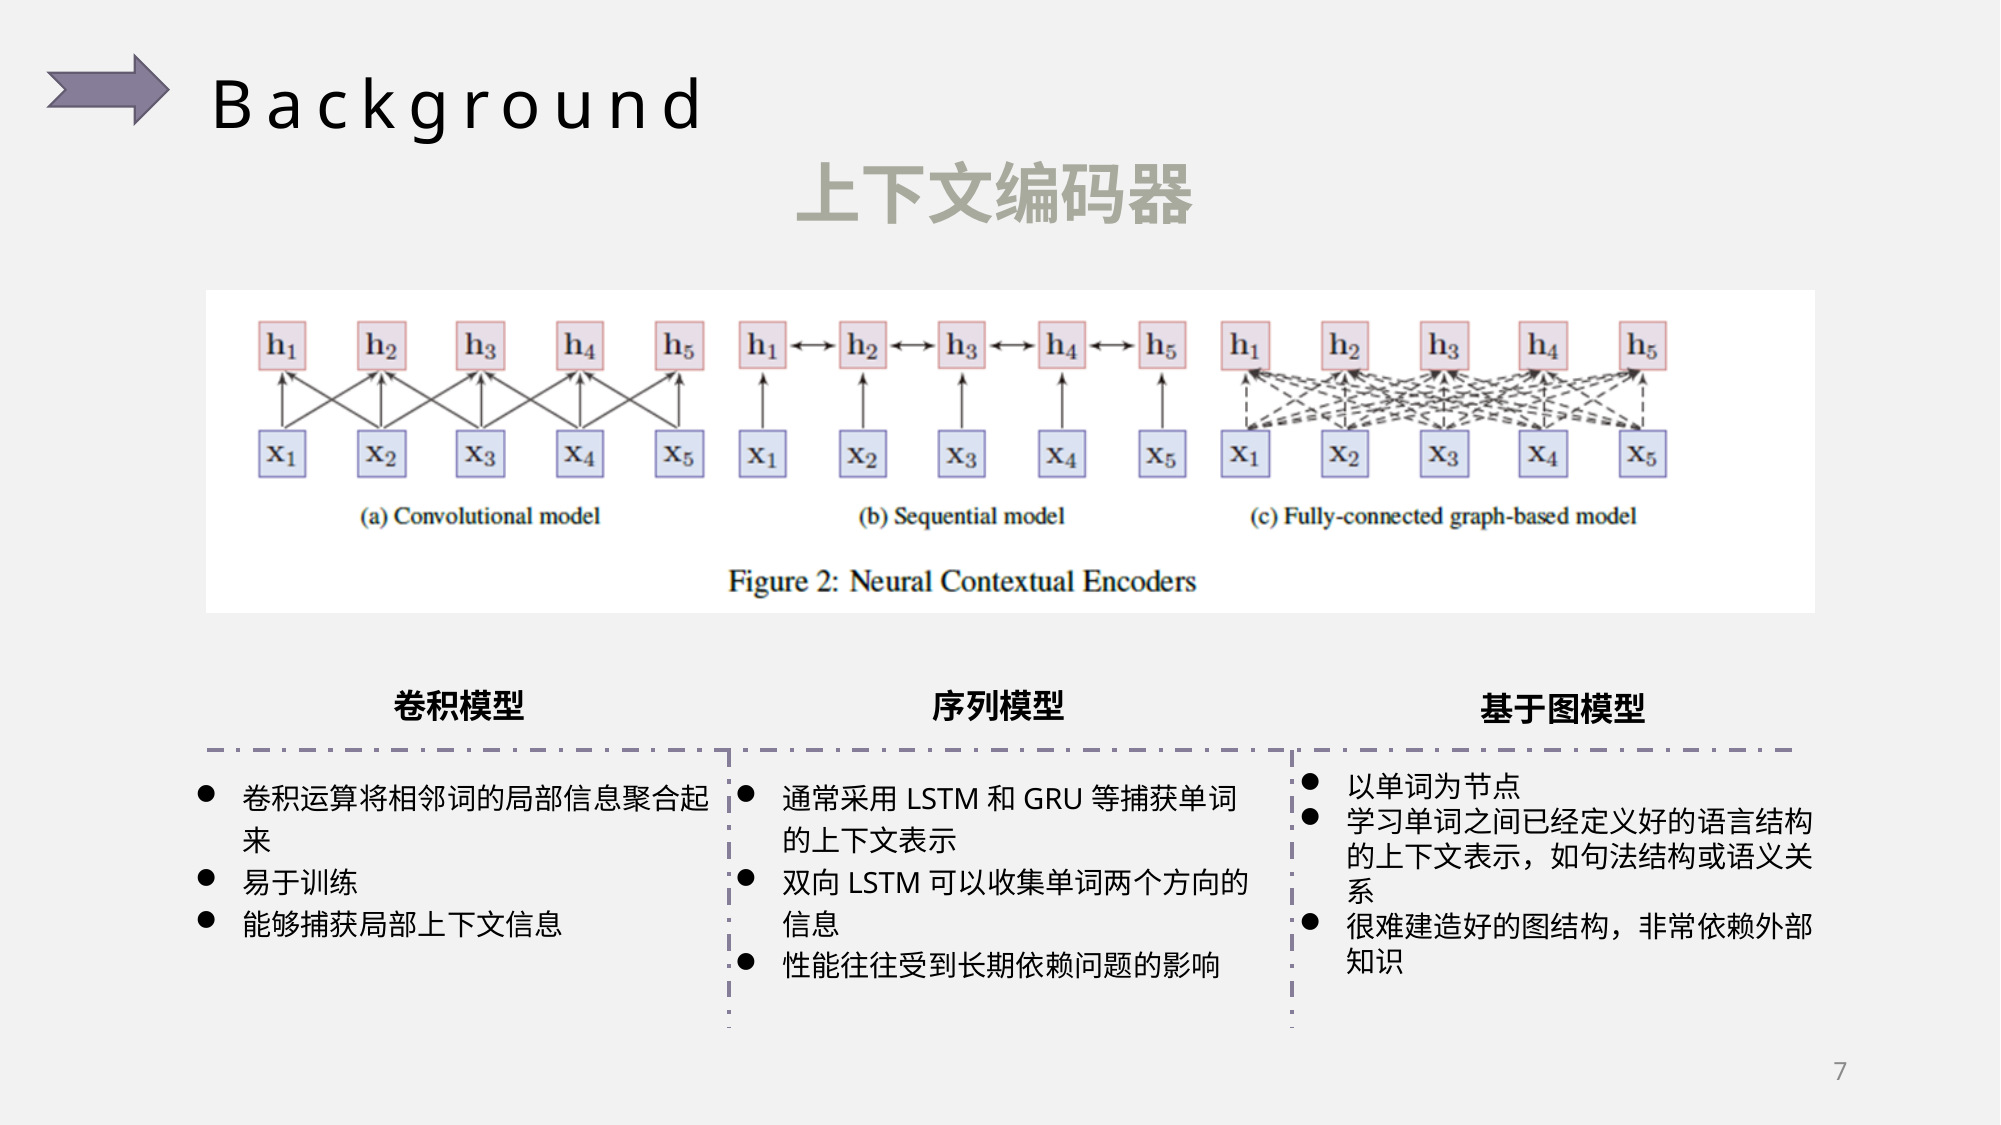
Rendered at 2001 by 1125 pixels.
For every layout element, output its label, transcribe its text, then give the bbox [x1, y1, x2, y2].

text_box 序列模型 通常采用LSTM和GRU等捕获单词的上下文表示 双向LSTM可以收集单词两个方向的信息 性能往往受到长期依赖问题的影响 [735, 673, 1264, 749]
text_box [46, 53, 170, 126]
text_box 卷积模型 卷积运算将相邻词的局部信息聚合起来 易于训练 能够捕获局部上下文信息 [195, 673, 724, 1029]
text_box 序列模型 通常采用LSTM和GRU等捕获单词的上下文表示 双向LSTM可以收集单词两个方向的信息 性能往往受到长期依赖问题的影响 [735, 751, 1264, 1029]
text_box 基于图模型 以单词为节点 学习单词之间已经定义好的语言结构的上下文表示，如句法结构或语义关系 很难建造好的图结构，非常依赖外部知识 [1299, 673, 1828, 1029]
text_box 上下文编码器 [794, 158, 1084, 226]
picture [206, 290, 1815, 613]
text_box Background [195, 54, 1393, 150]
slide_number 7 [1412, 1042, 1863, 1103]
